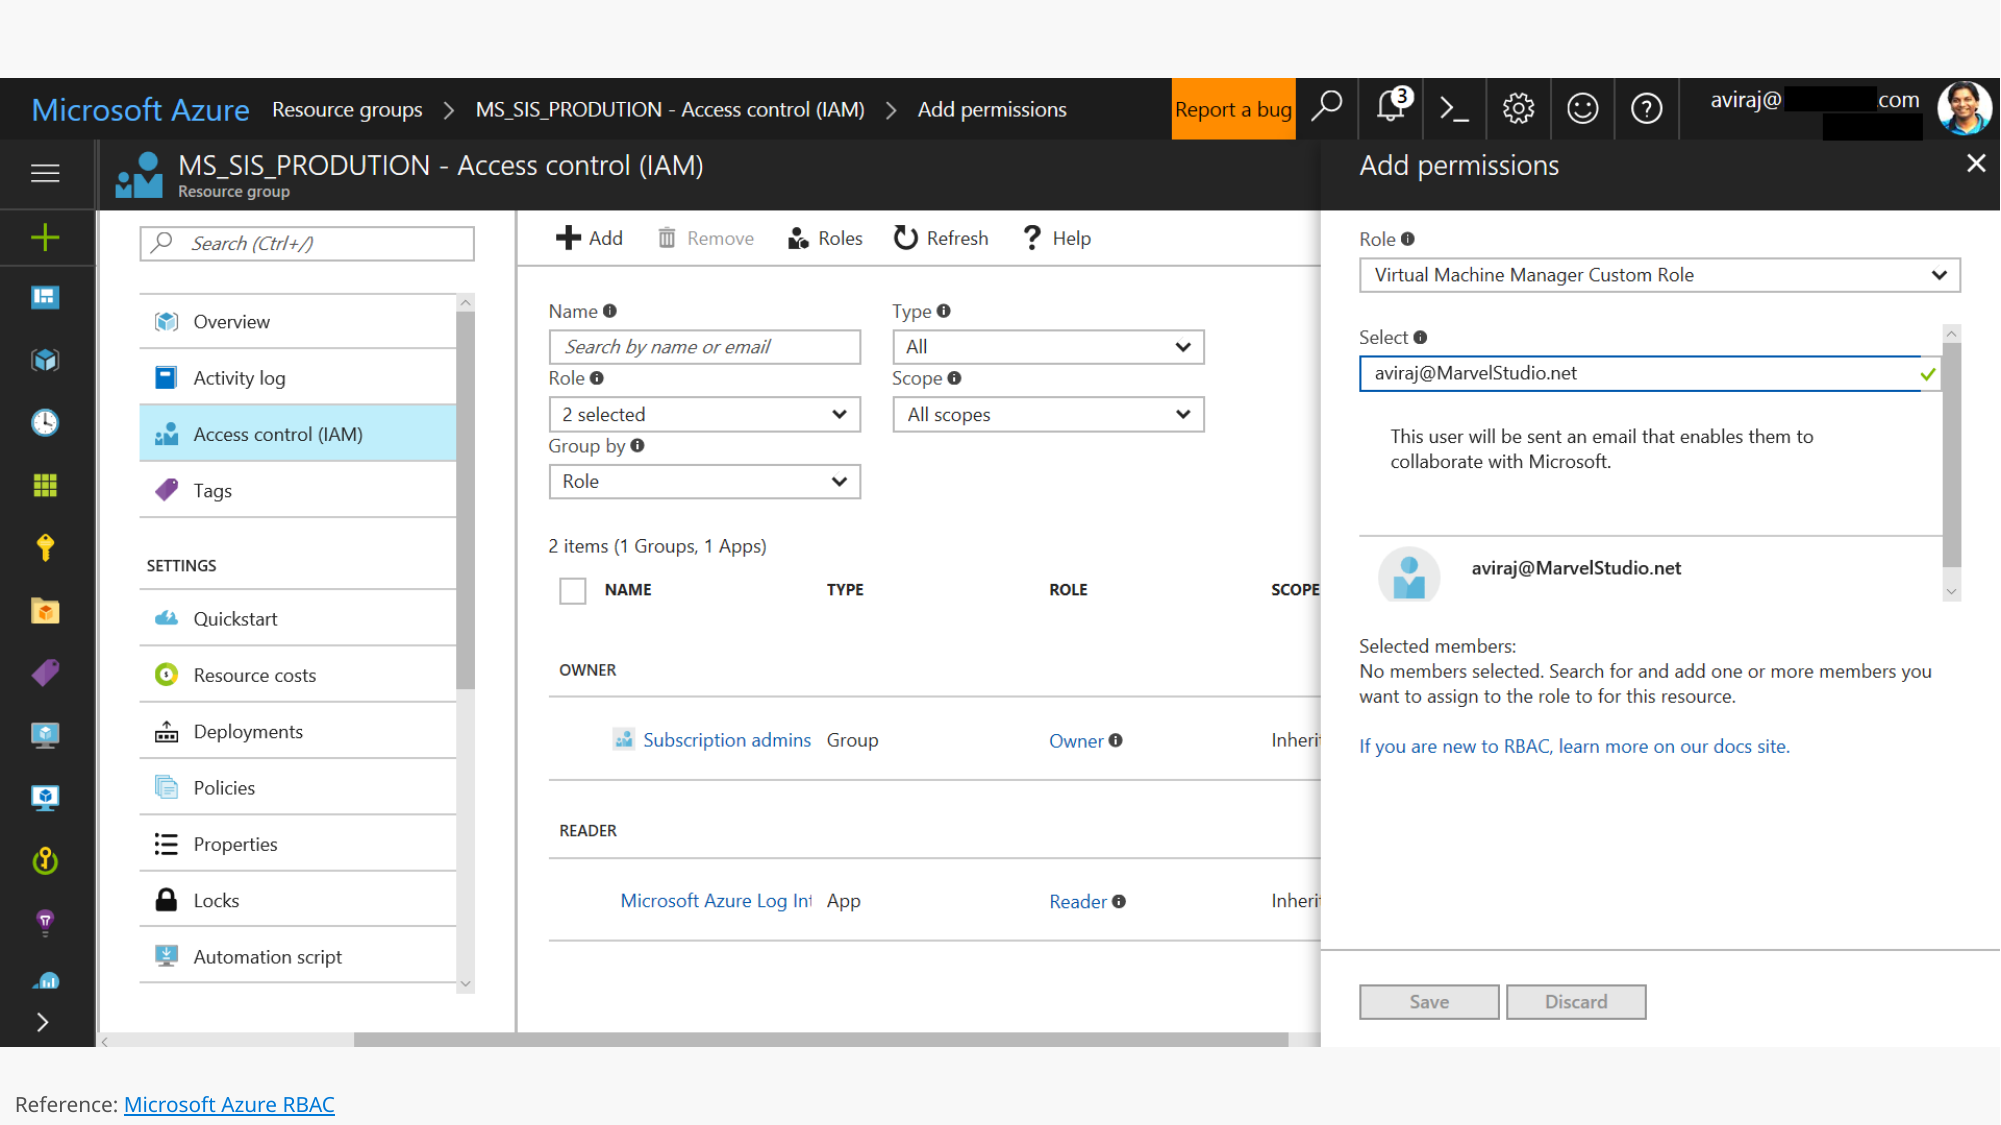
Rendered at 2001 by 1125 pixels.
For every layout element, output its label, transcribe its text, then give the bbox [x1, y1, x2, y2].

text_box Reference: Microsoft Azure RBAC [0, 1084, 576, 1125]
picture [0, 78, 2000, 1047]
